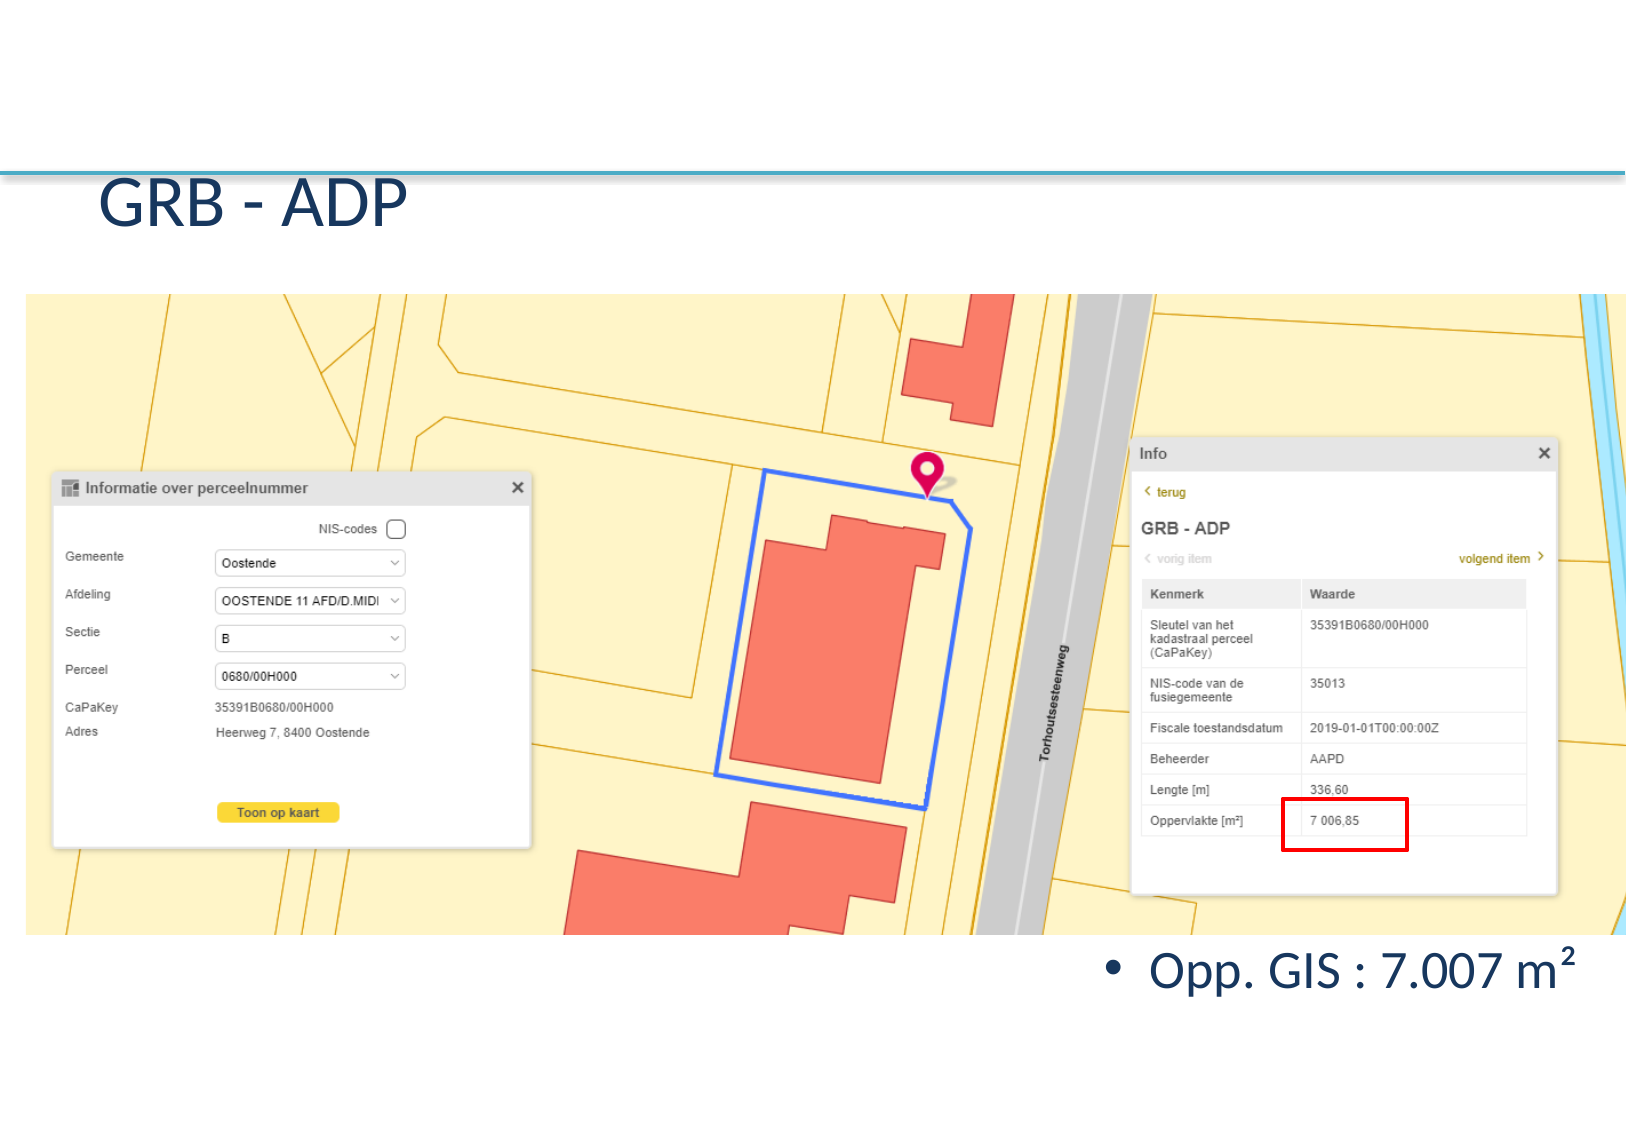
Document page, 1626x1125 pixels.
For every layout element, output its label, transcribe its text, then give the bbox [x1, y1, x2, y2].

title GRB - ADP [83, 120, 1546, 274]
picture [25, 294, 1626, 935]
text_box Opp. GIS : 7.007 m² [1089, 946, 1625, 1051]
